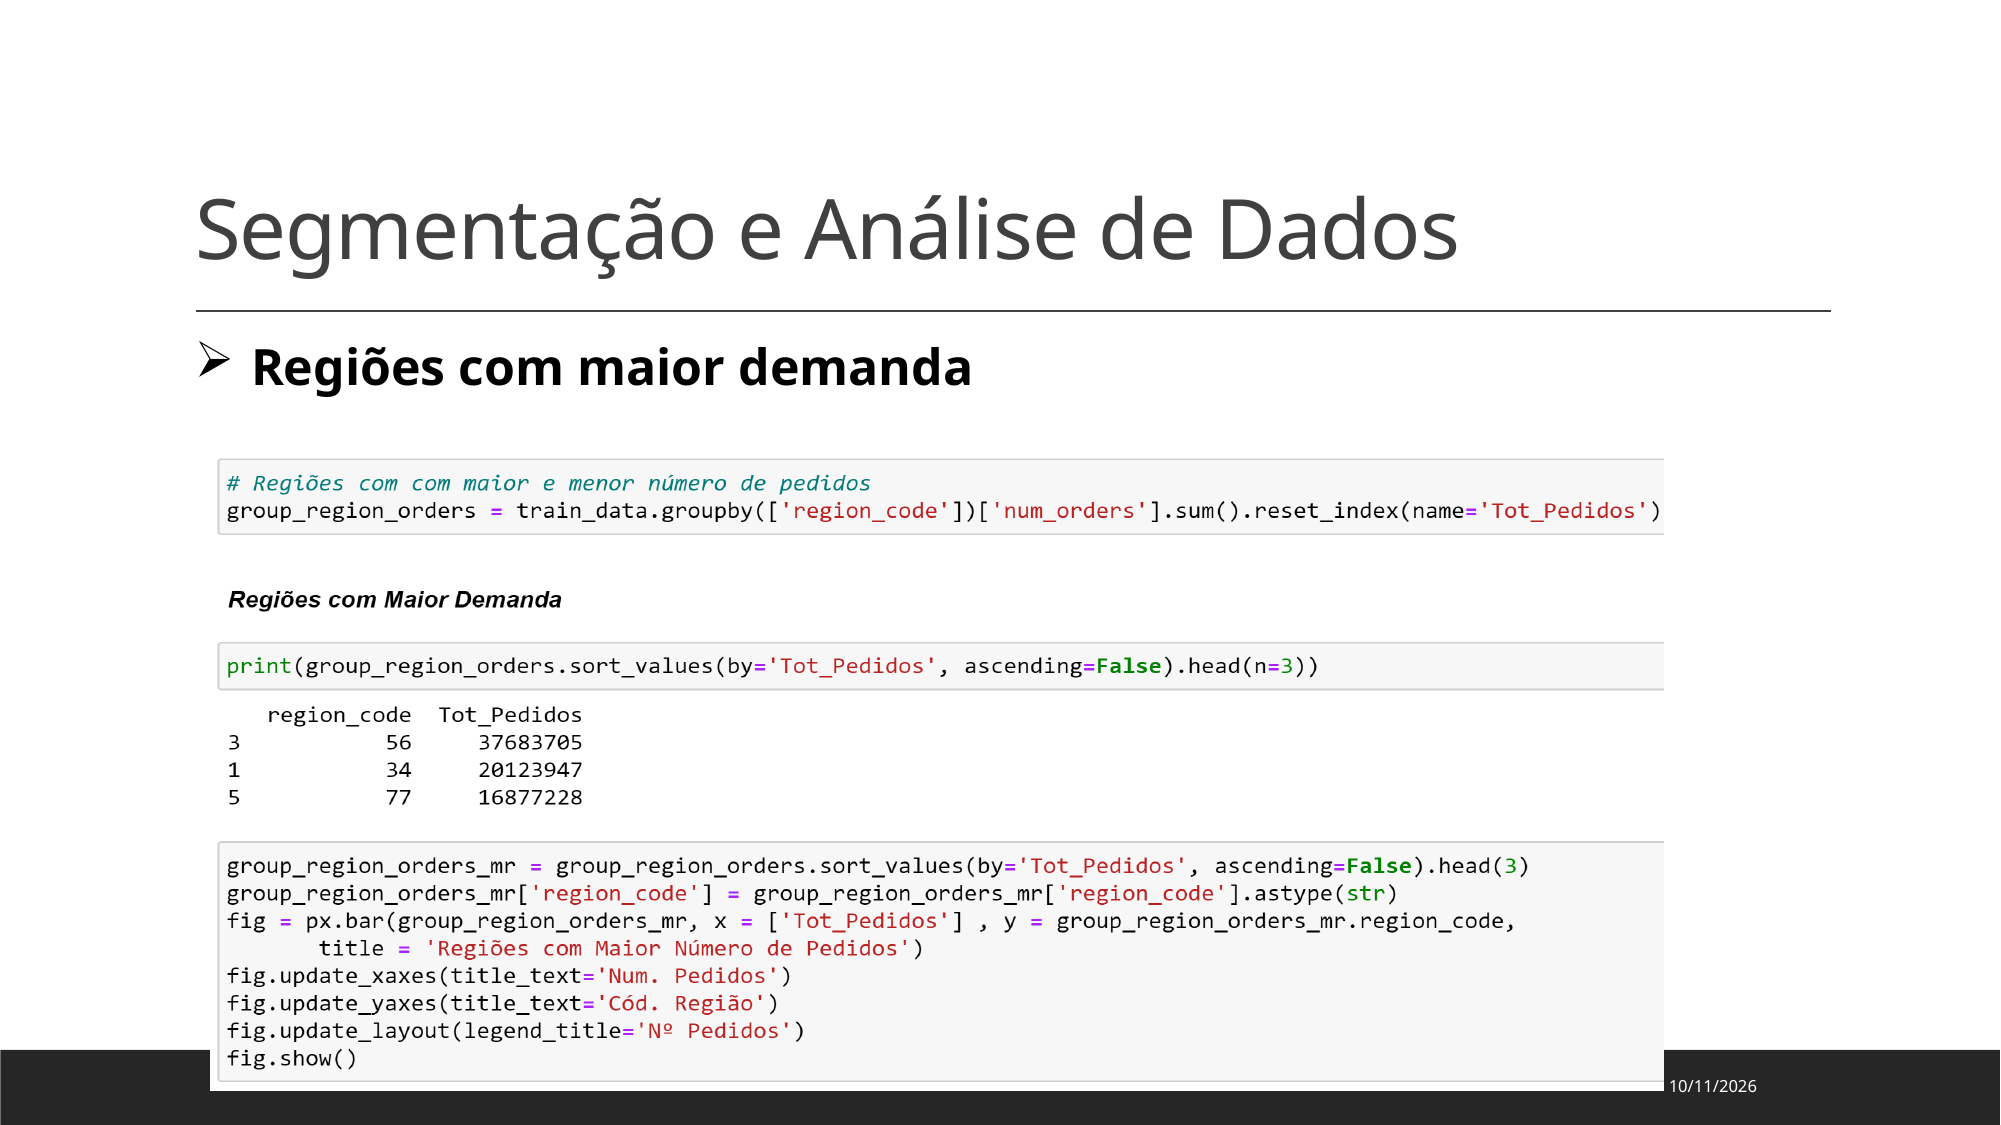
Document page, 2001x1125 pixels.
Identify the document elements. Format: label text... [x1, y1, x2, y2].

list [180, 345, 1830, 963]
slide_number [1348, 1057, 1773, 1118]
text_box Regiões com maior demanda [180, 328, 1820, 404]
title Segmentação e Análise de Dados [180, 47, 1830, 285]
picture [209, 447, 1665, 1091]
